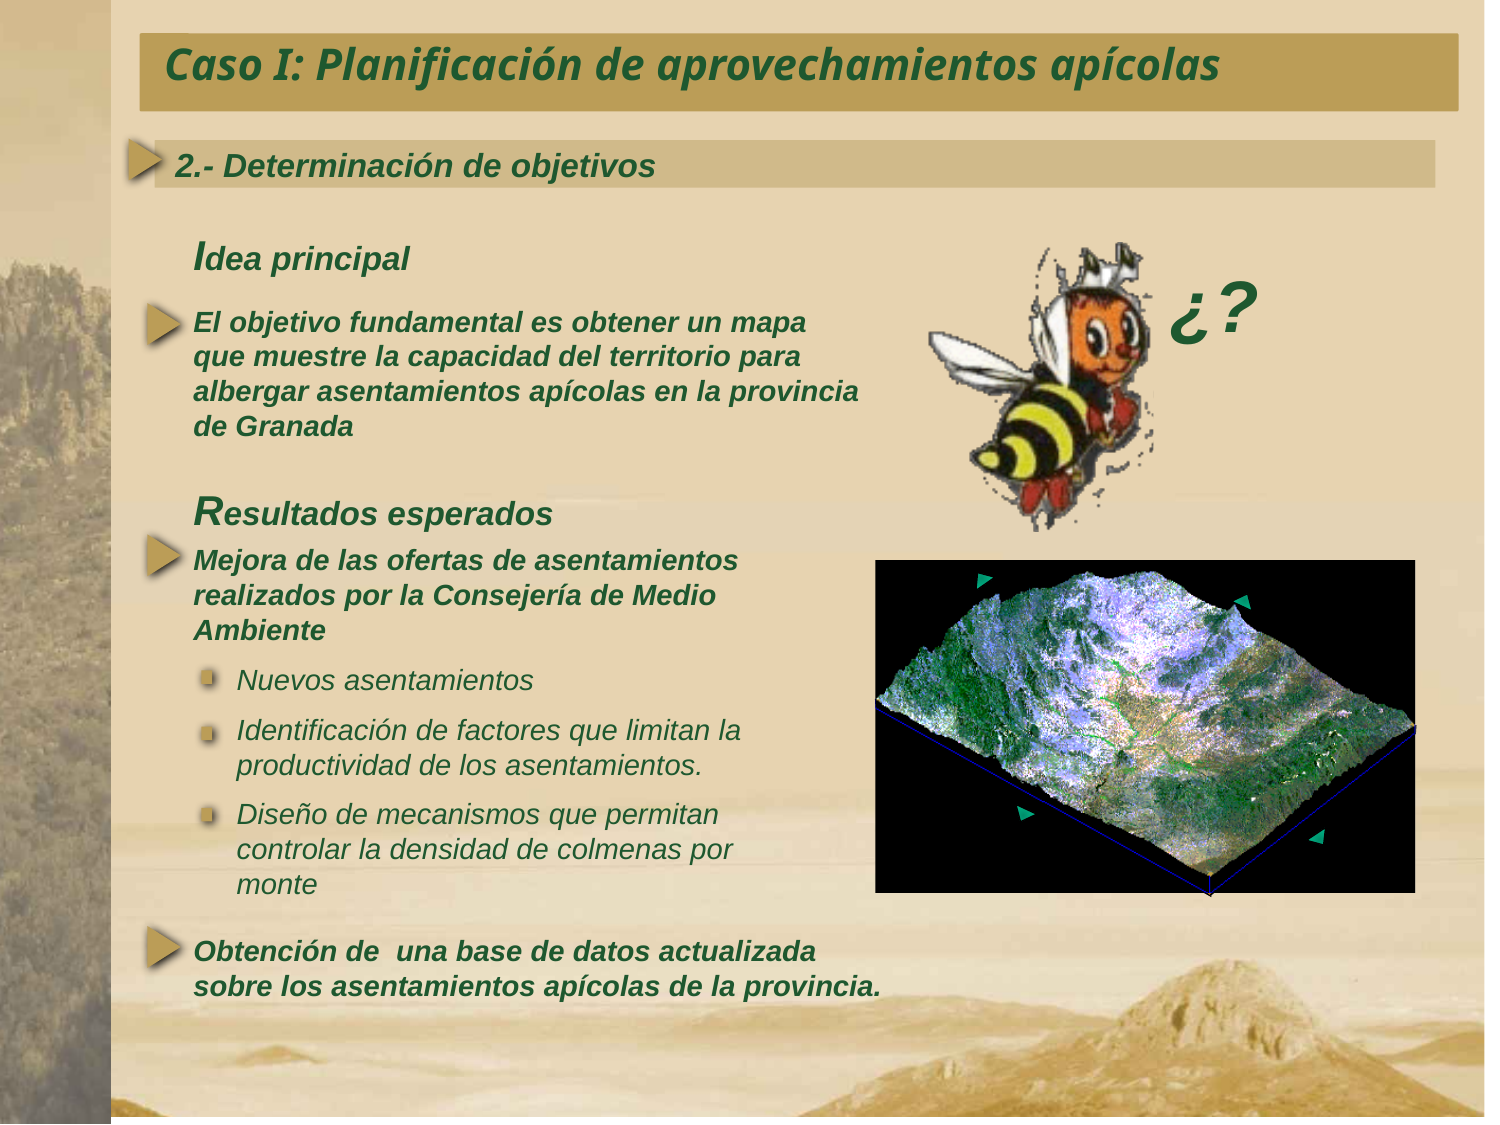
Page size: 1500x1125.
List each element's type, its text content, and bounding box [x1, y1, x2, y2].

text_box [200, 653, 811, 914]
picture [0, 0, 1485, 1124]
text_box Resultados esperados [178, 476, 570, 532]
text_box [128, 136, 1436, 192]
text_box ¿? [1161, 254, 1268, 351]
text_box Caso I: Planificación de aprovechamientos apícolas [149, 28, 1444, 97]
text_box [147, 533, 863, 654]
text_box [147, 220, 881, 451]
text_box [147, 924, 914, 1011]
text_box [875, 552, 1416, 896]
